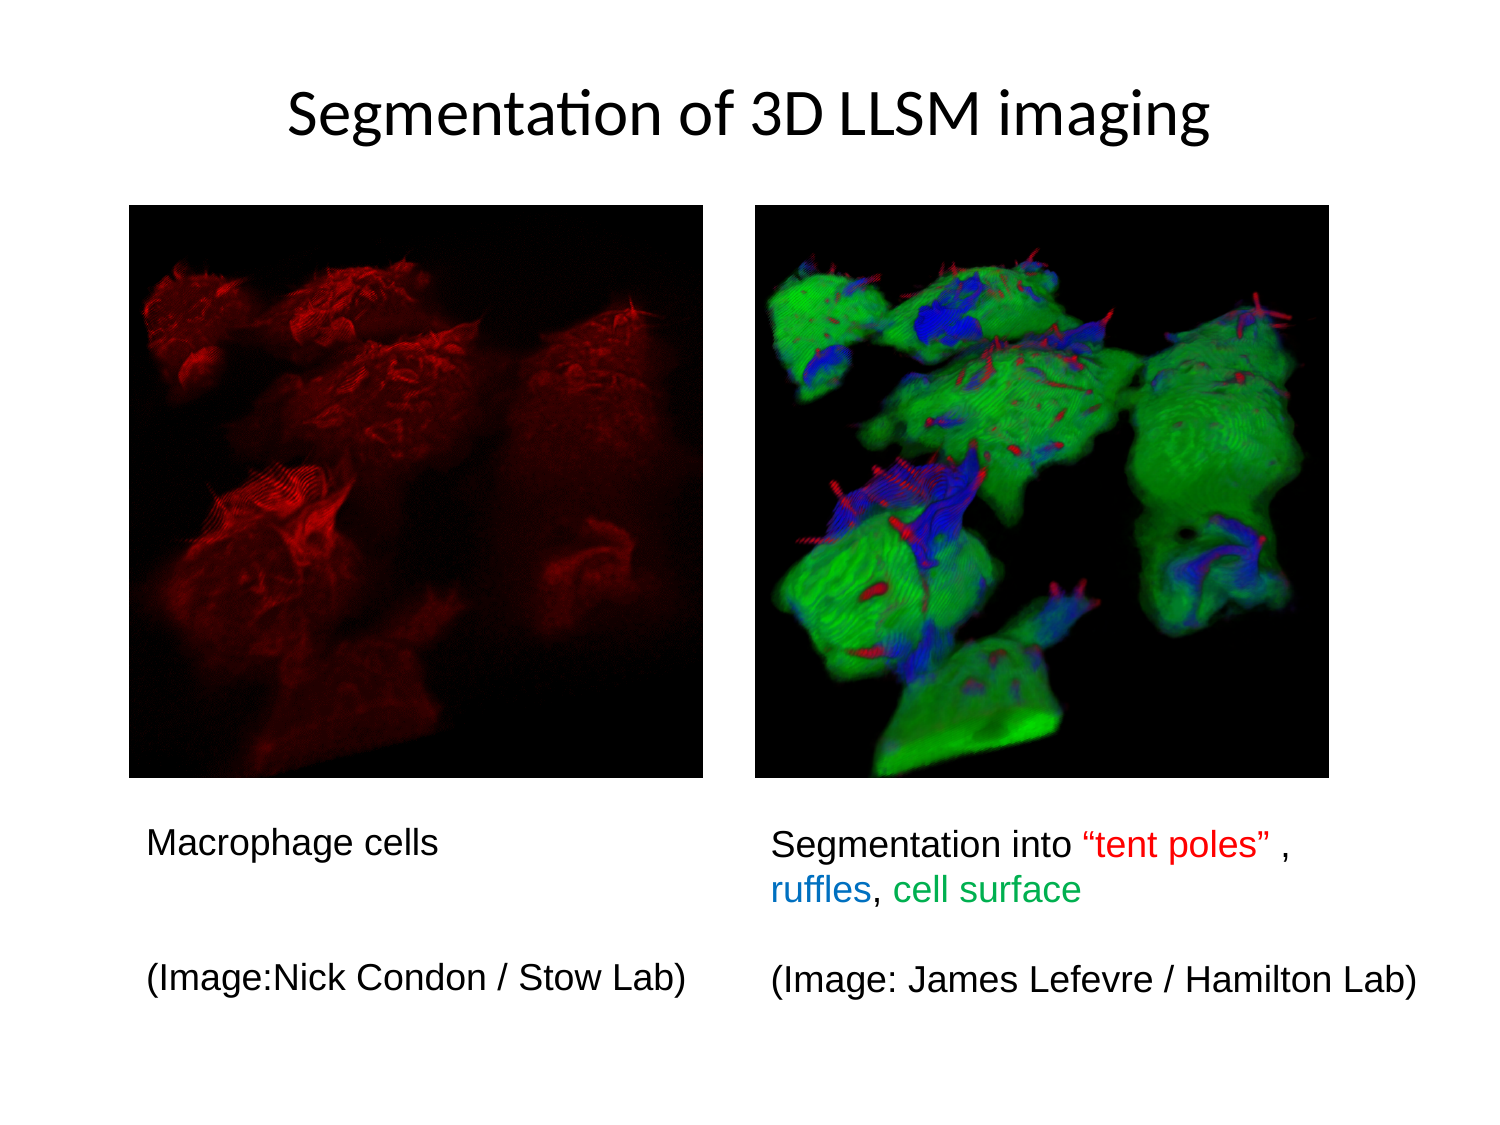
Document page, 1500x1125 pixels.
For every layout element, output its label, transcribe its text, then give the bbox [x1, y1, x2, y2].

picture [755, 204, 1329, 778]
text_box Segmentation into “tent poles” , ruffles, cell surface (Image: James Lefevre / Hamilton Lab) [755, 812, 1465, 1007]
picture [129, 204, 703, 778]
text_box Macrophage cells (Image:Nick Condon / Stow Lab) [131, 810, 744, 1006]
text_box Segmentation of 3D LLSM imaging [75, 45, 1425, 173]
